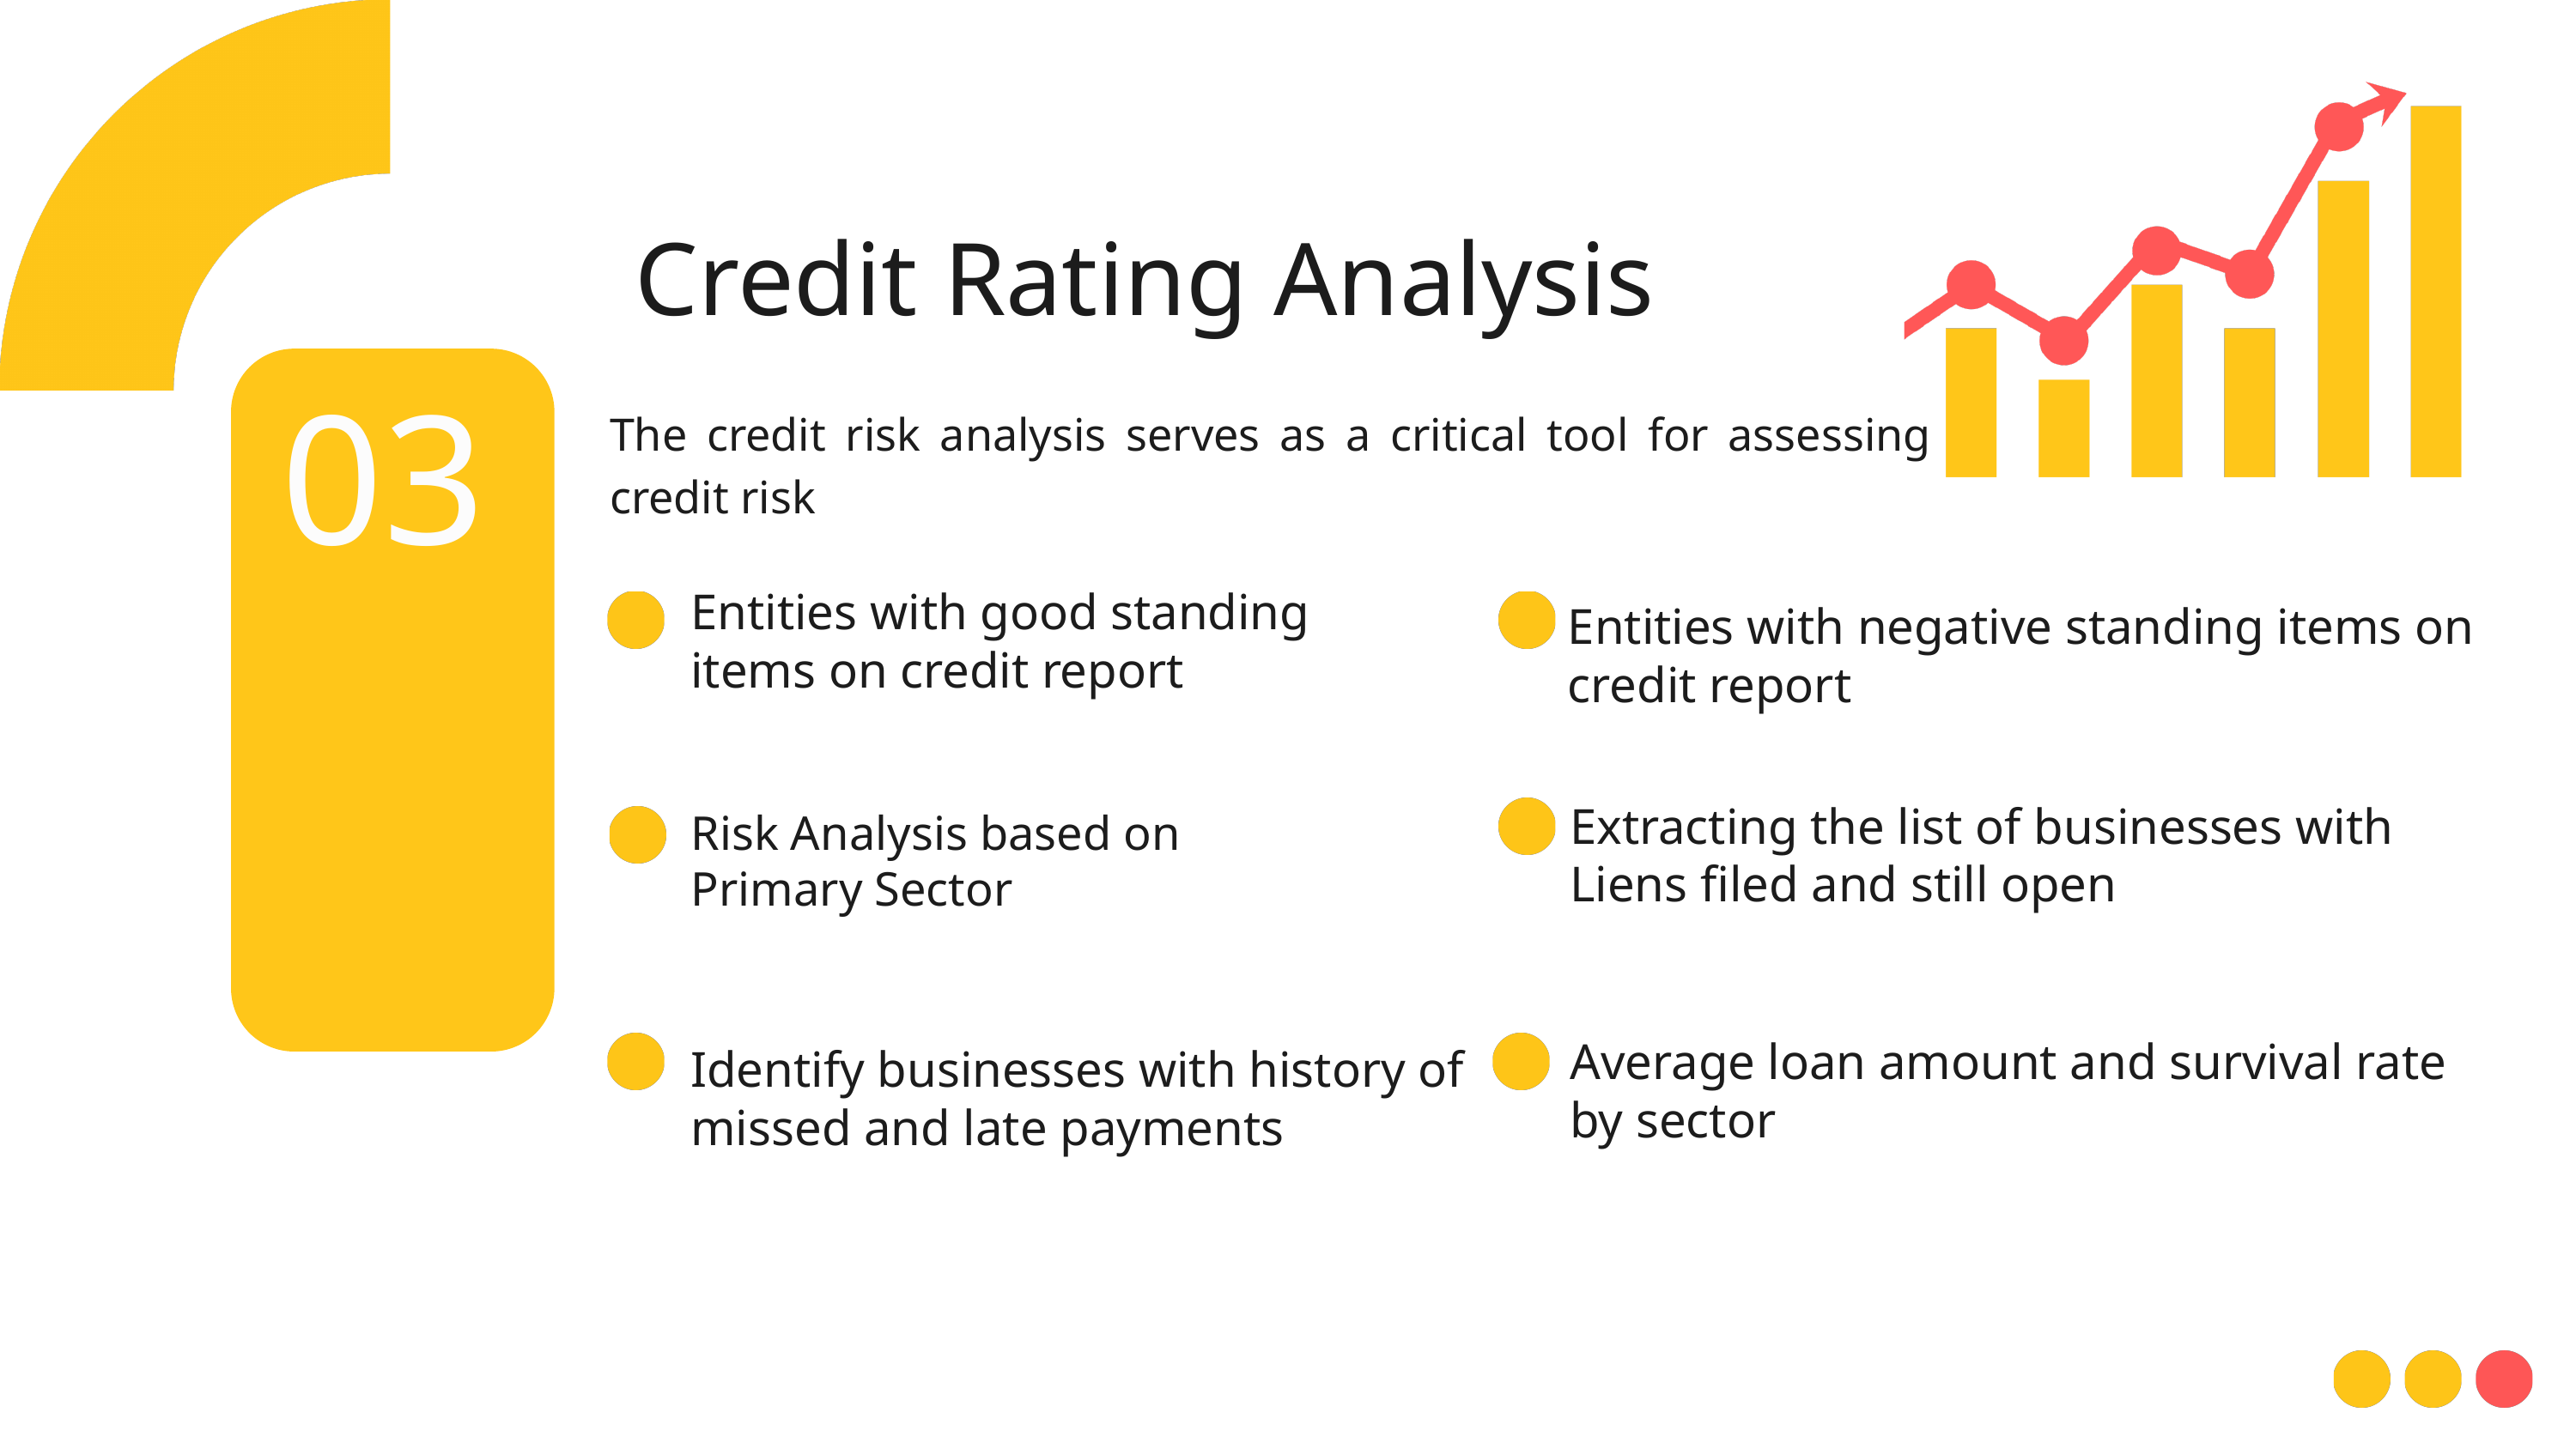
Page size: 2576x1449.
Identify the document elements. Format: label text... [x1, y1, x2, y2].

text_box [2476, 1350, 2533, 1408]
text_box [2404, 1350, 2462, 1408]
text_box Average loan amount and survival rate by sector [1570, 1031, 2481, 1148]
text_box [1904, 82, 2462, 477]
text_box [607, 1033, 665, 1090]
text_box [230, 348, 555, 1052]
text_box Entities with good standing items on credit report [690, 581, 1409, 698]
text_box Credit Rating Analysis [607, 209, 2100, 337]
text_box Risk Analysis based on Primary Sector [690, 803, 1256, 915]
text_box [1498, 797, 1556, 855]
text_box Extracting the list of businesses with Liens filed and still open [1570, 796, 2415, 912]
text_box The credit risk analysis serves as a critical tool for assessing credit risk [609, 397, 1933, 523]
text_box [607, 591, 665, 649]
text_box 03 [195, 330, 485, 581]
text_box Identify businesses with history of missed and late payments [690, 1039, 1468, 1155]
text_box [1492, 1033, 1550, 1090]
text_box [609, 806, 667, 864]
text_box [1498, 591, 1556, 649]
text_box [0, 0, 391, 391]
text_box Entities with negative standing items on credit report [1567, 596, 2557, 833]
text_box [2333, 1350, 2391, 1408]
